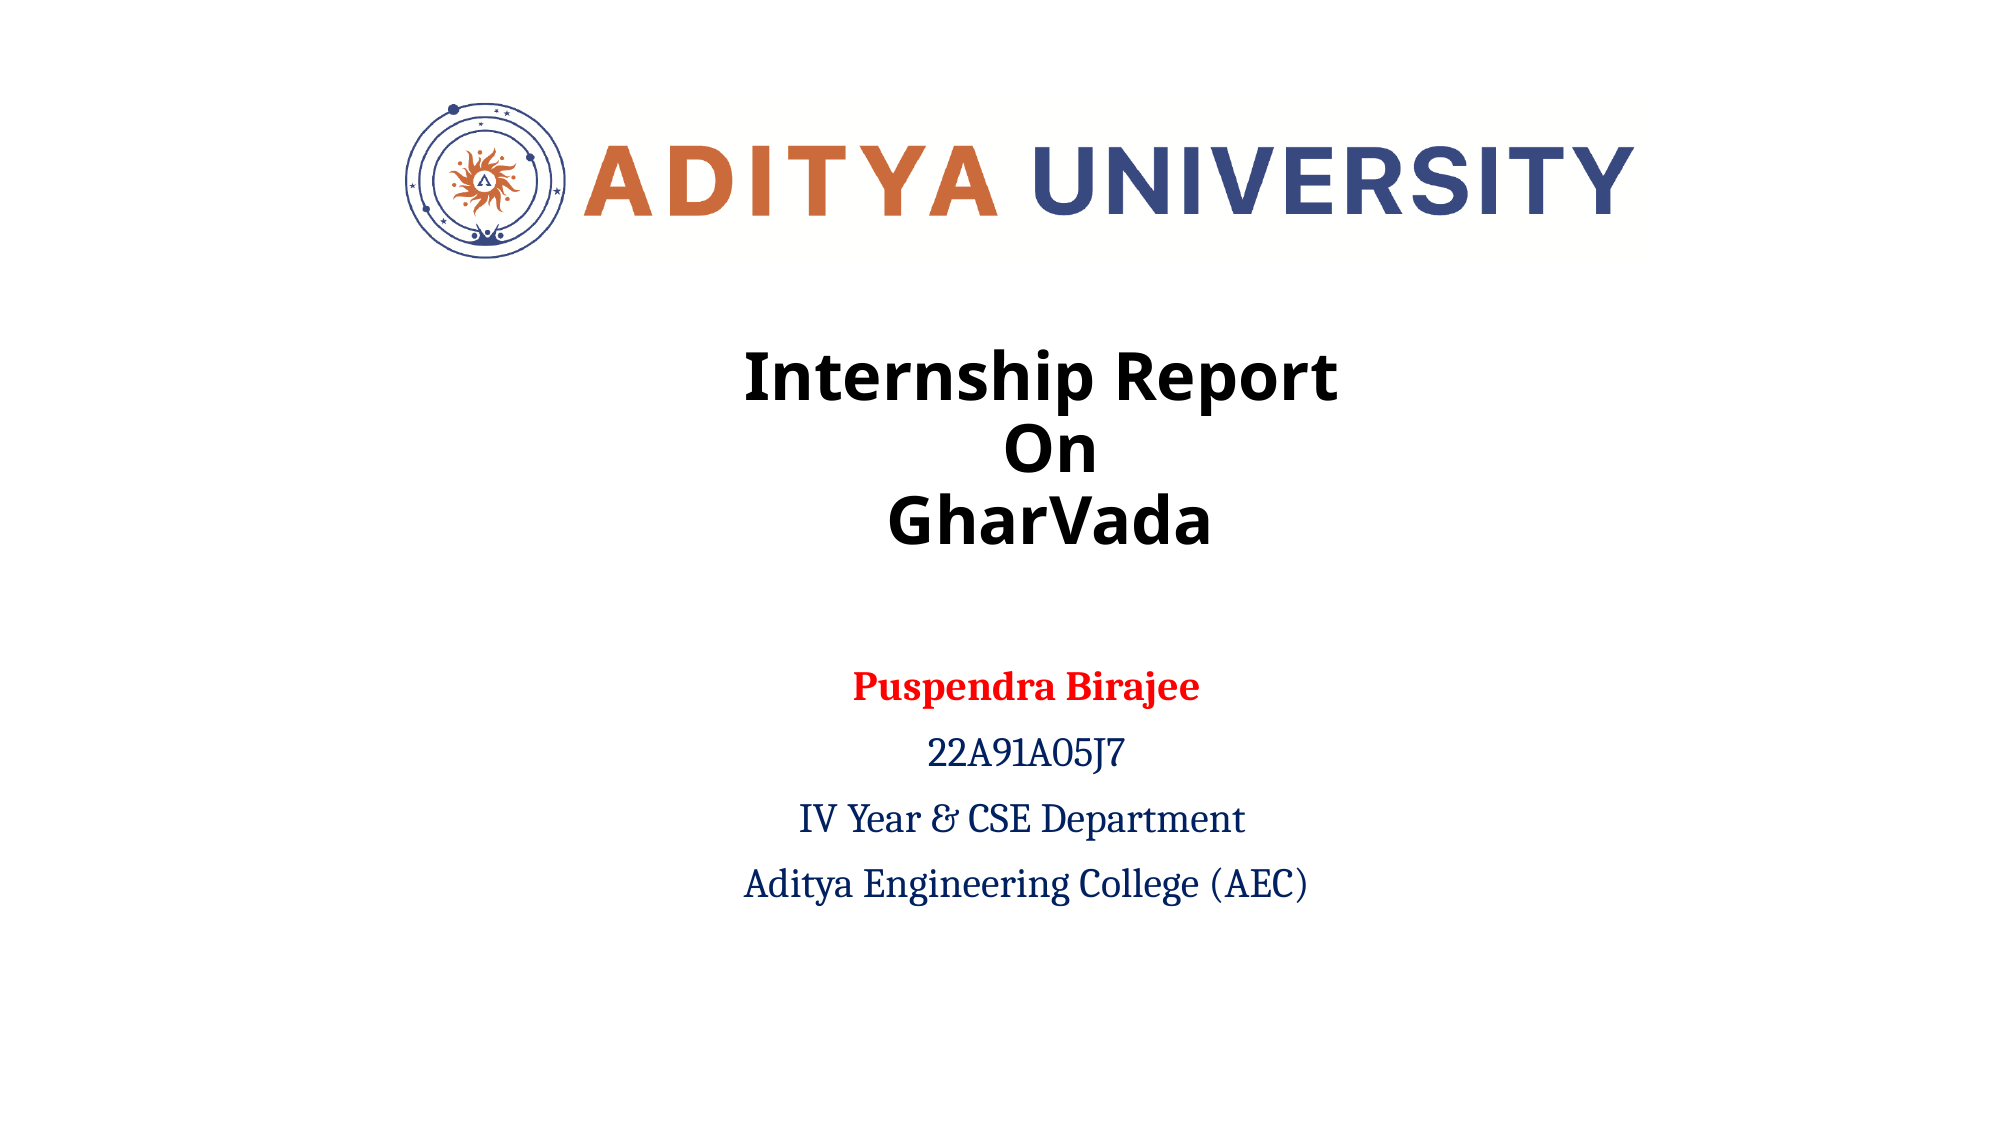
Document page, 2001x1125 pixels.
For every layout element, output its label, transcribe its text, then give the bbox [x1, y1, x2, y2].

picture [397, 97, 1646, 263]
text_box Internship Report On GharVada [173, 345, 1928, 969]
text_box Puspendra Birajee 22A91A05J7 IV Year & CSE Department Aditya Engineering College (AEC) [149, 656, 1905, 929]
